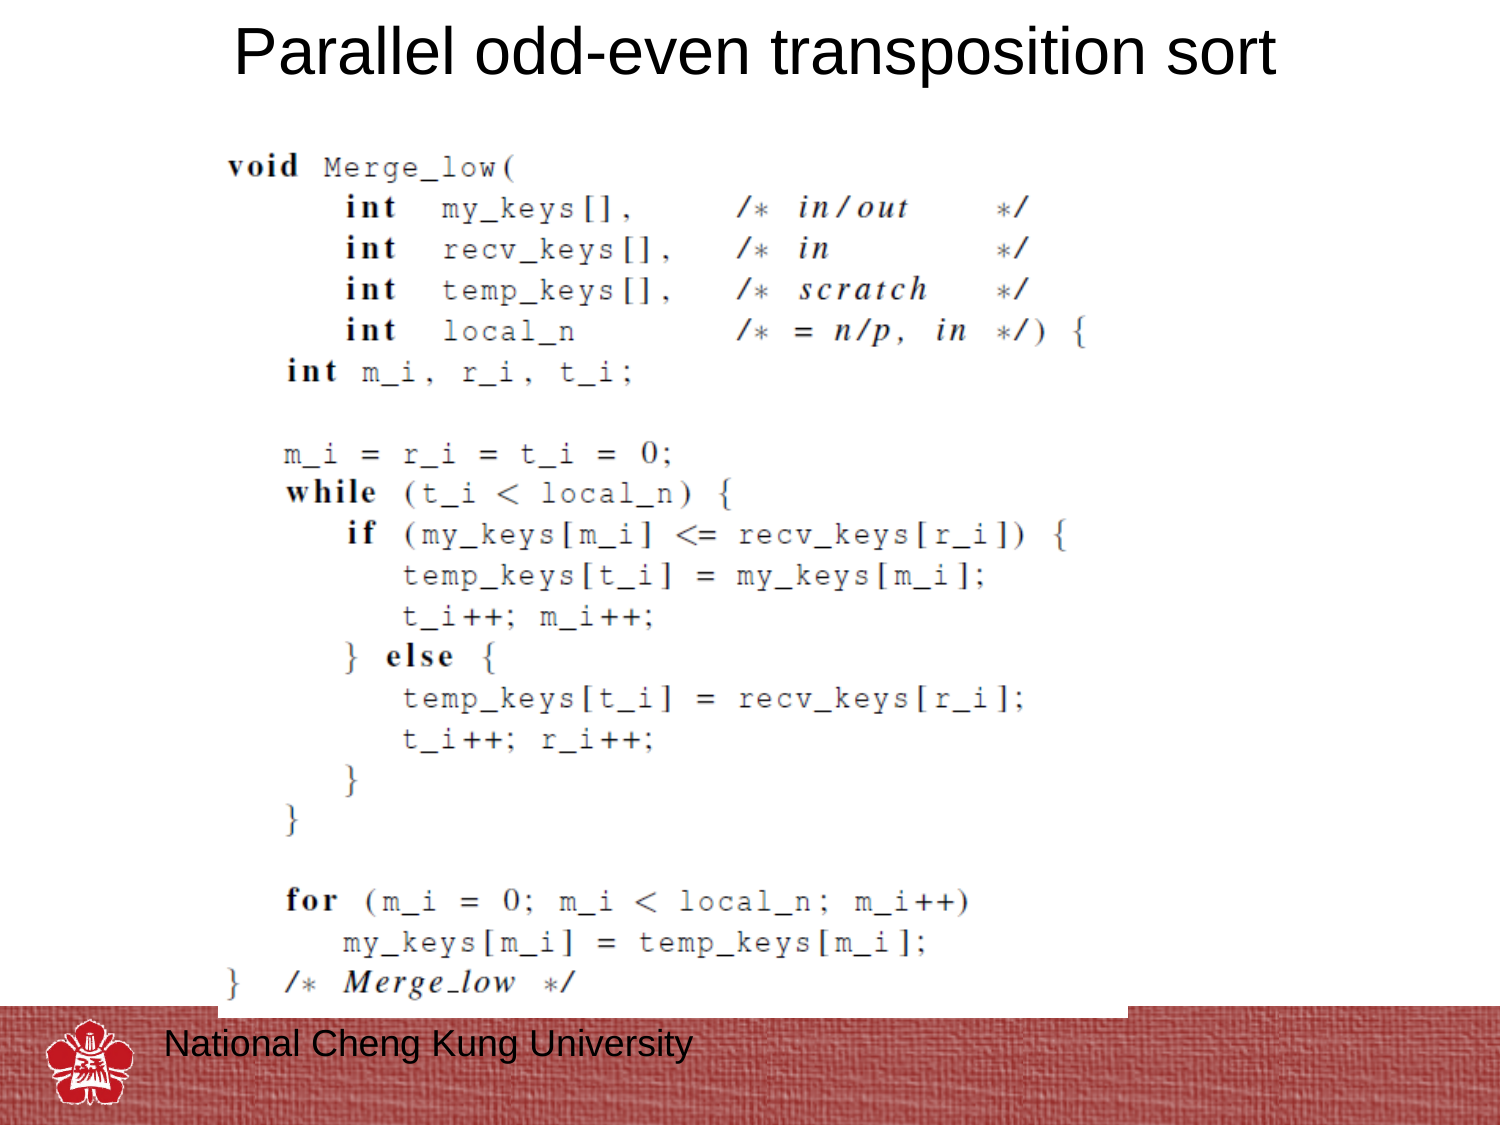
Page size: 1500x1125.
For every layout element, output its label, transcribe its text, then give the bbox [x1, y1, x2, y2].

title Parallel odd-even transposition sort [76, 0, 1436, 96]
picture [218, 138, 1129, 1018]
picture [29, 1006, 148, 1125]
